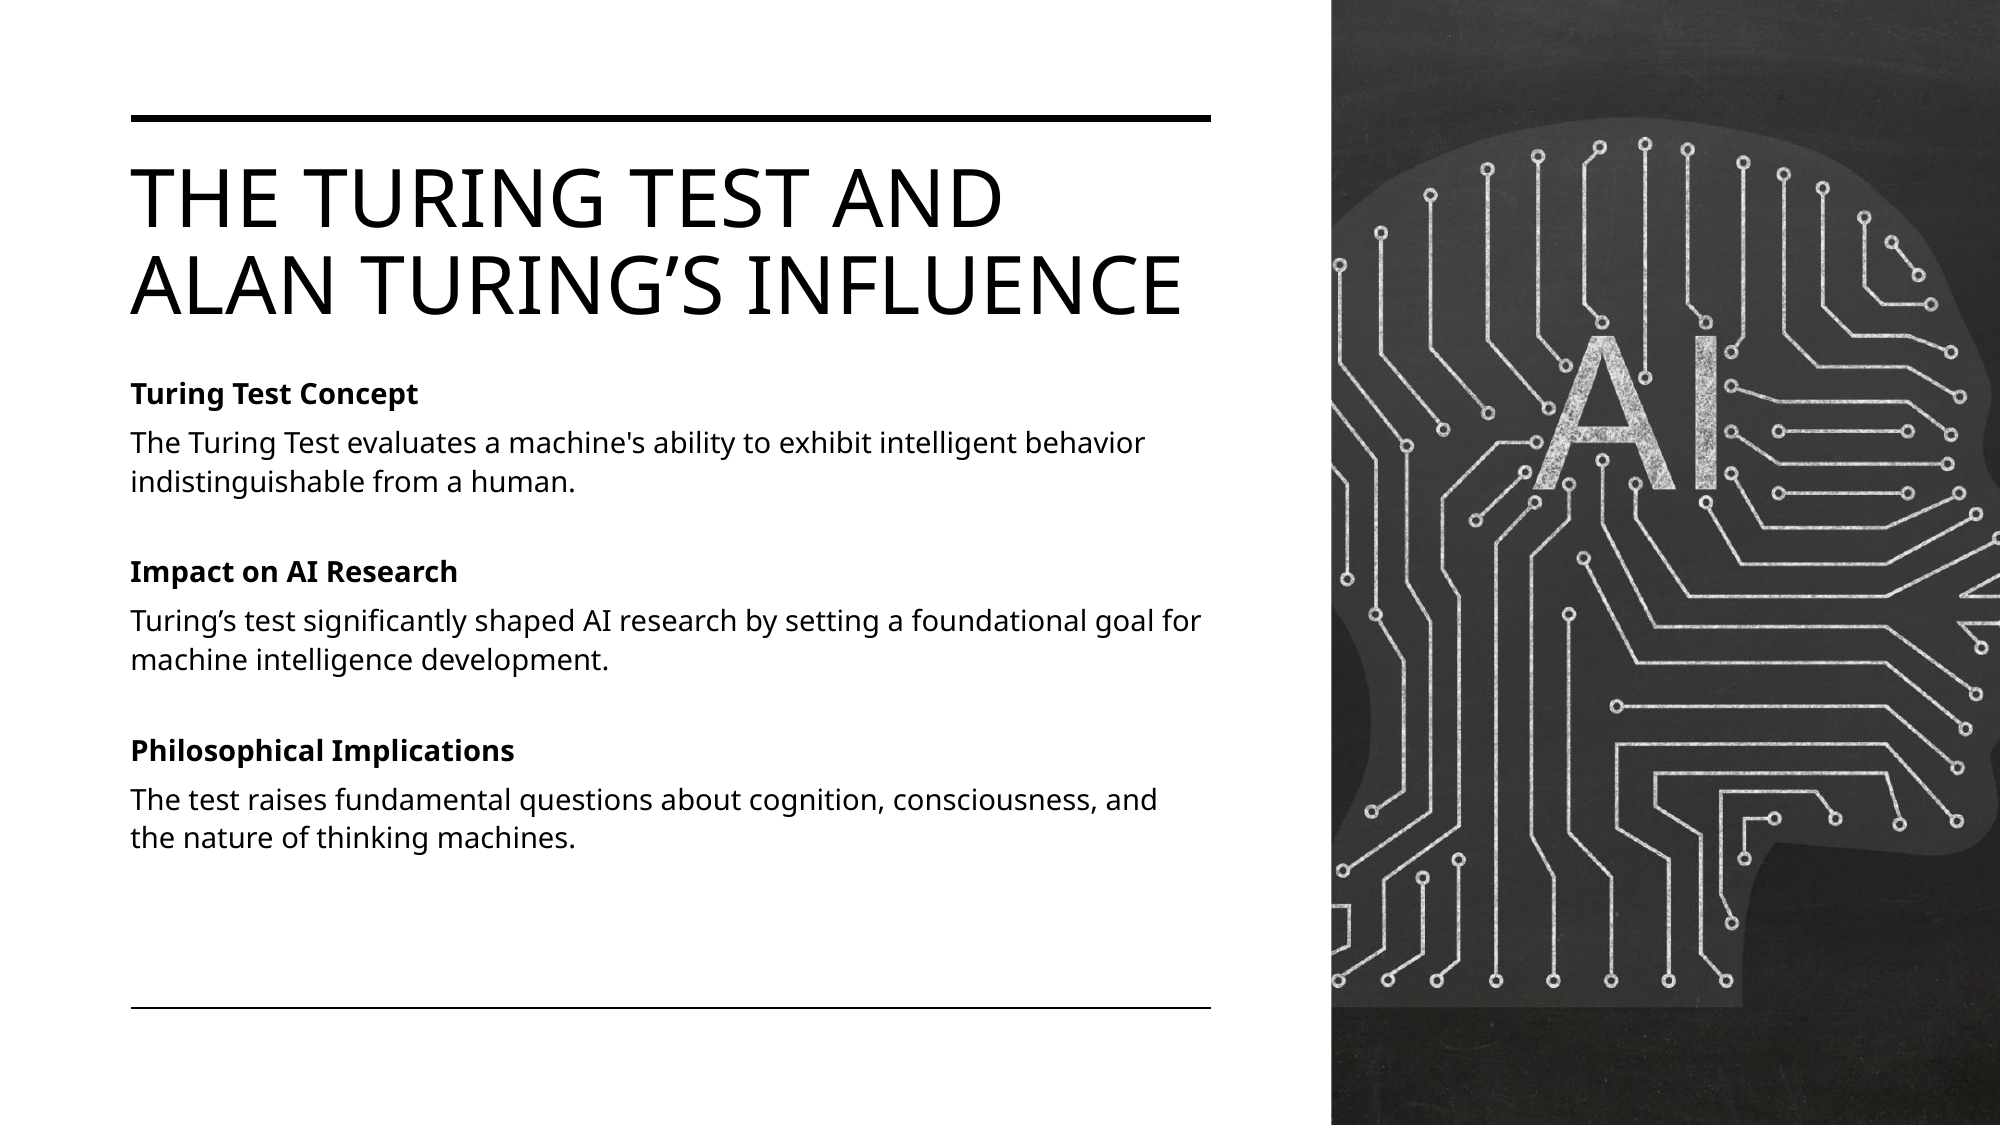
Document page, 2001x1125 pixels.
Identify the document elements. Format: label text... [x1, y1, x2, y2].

title The Turing Test and Alan Turing’s Influence [115, 149, 1226, 364]
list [1331, 0, 2000, 1125]
list Turing Test Concept The Turing Test evaluates a machine's ability to exhibit intelligent behavior indistinguishable from a human. Impact on AI Research Turing’s test significantly shaped AI research by setting a foundational goal for machine intelligence development. Philosophical Implications The test raises fundamental questions about cognition, consciousness, and the nature of thinking machines. [115, 364, 1226, 978]
text_box [0, 0, 1331, 1125]
